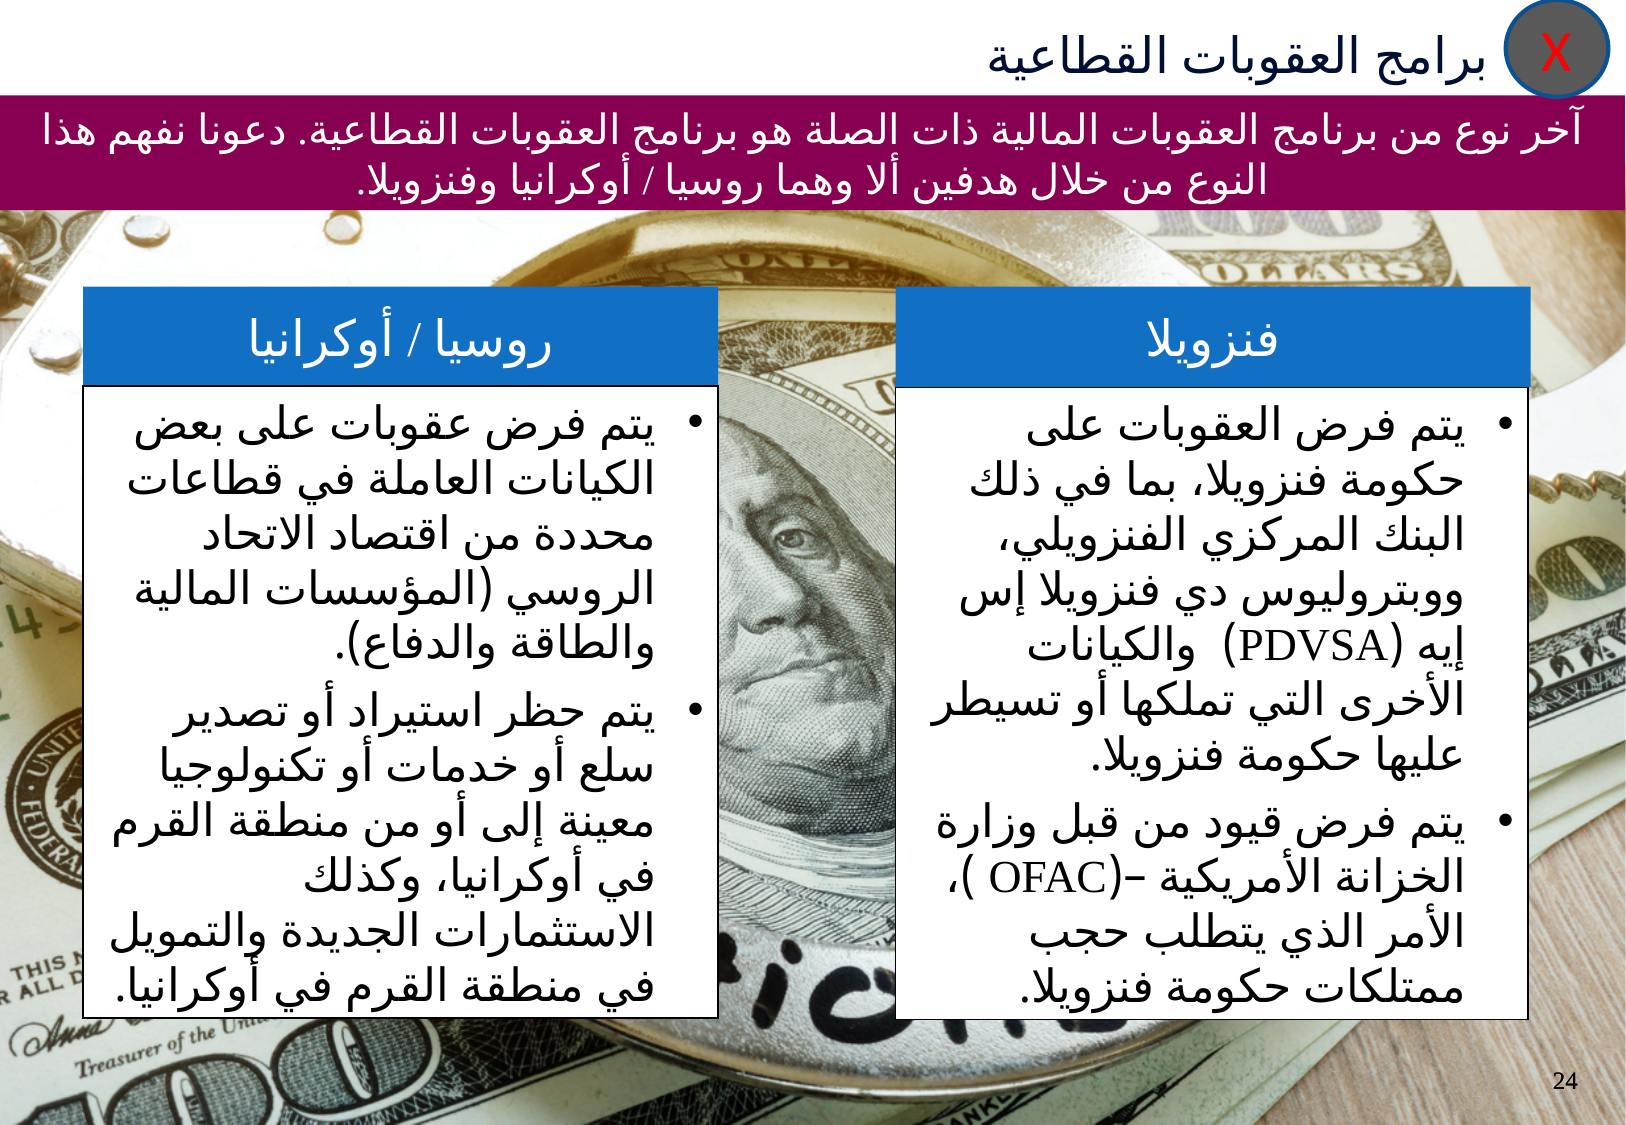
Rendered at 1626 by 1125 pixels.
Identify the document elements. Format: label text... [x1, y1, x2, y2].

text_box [82, 286, 1531, 916]
picture [0, 96, 1626, 1125]
text_box X [1503, 0, 1611, 95]
title برامج العقوبات القطاعية [11, 30, 1490, 86]
